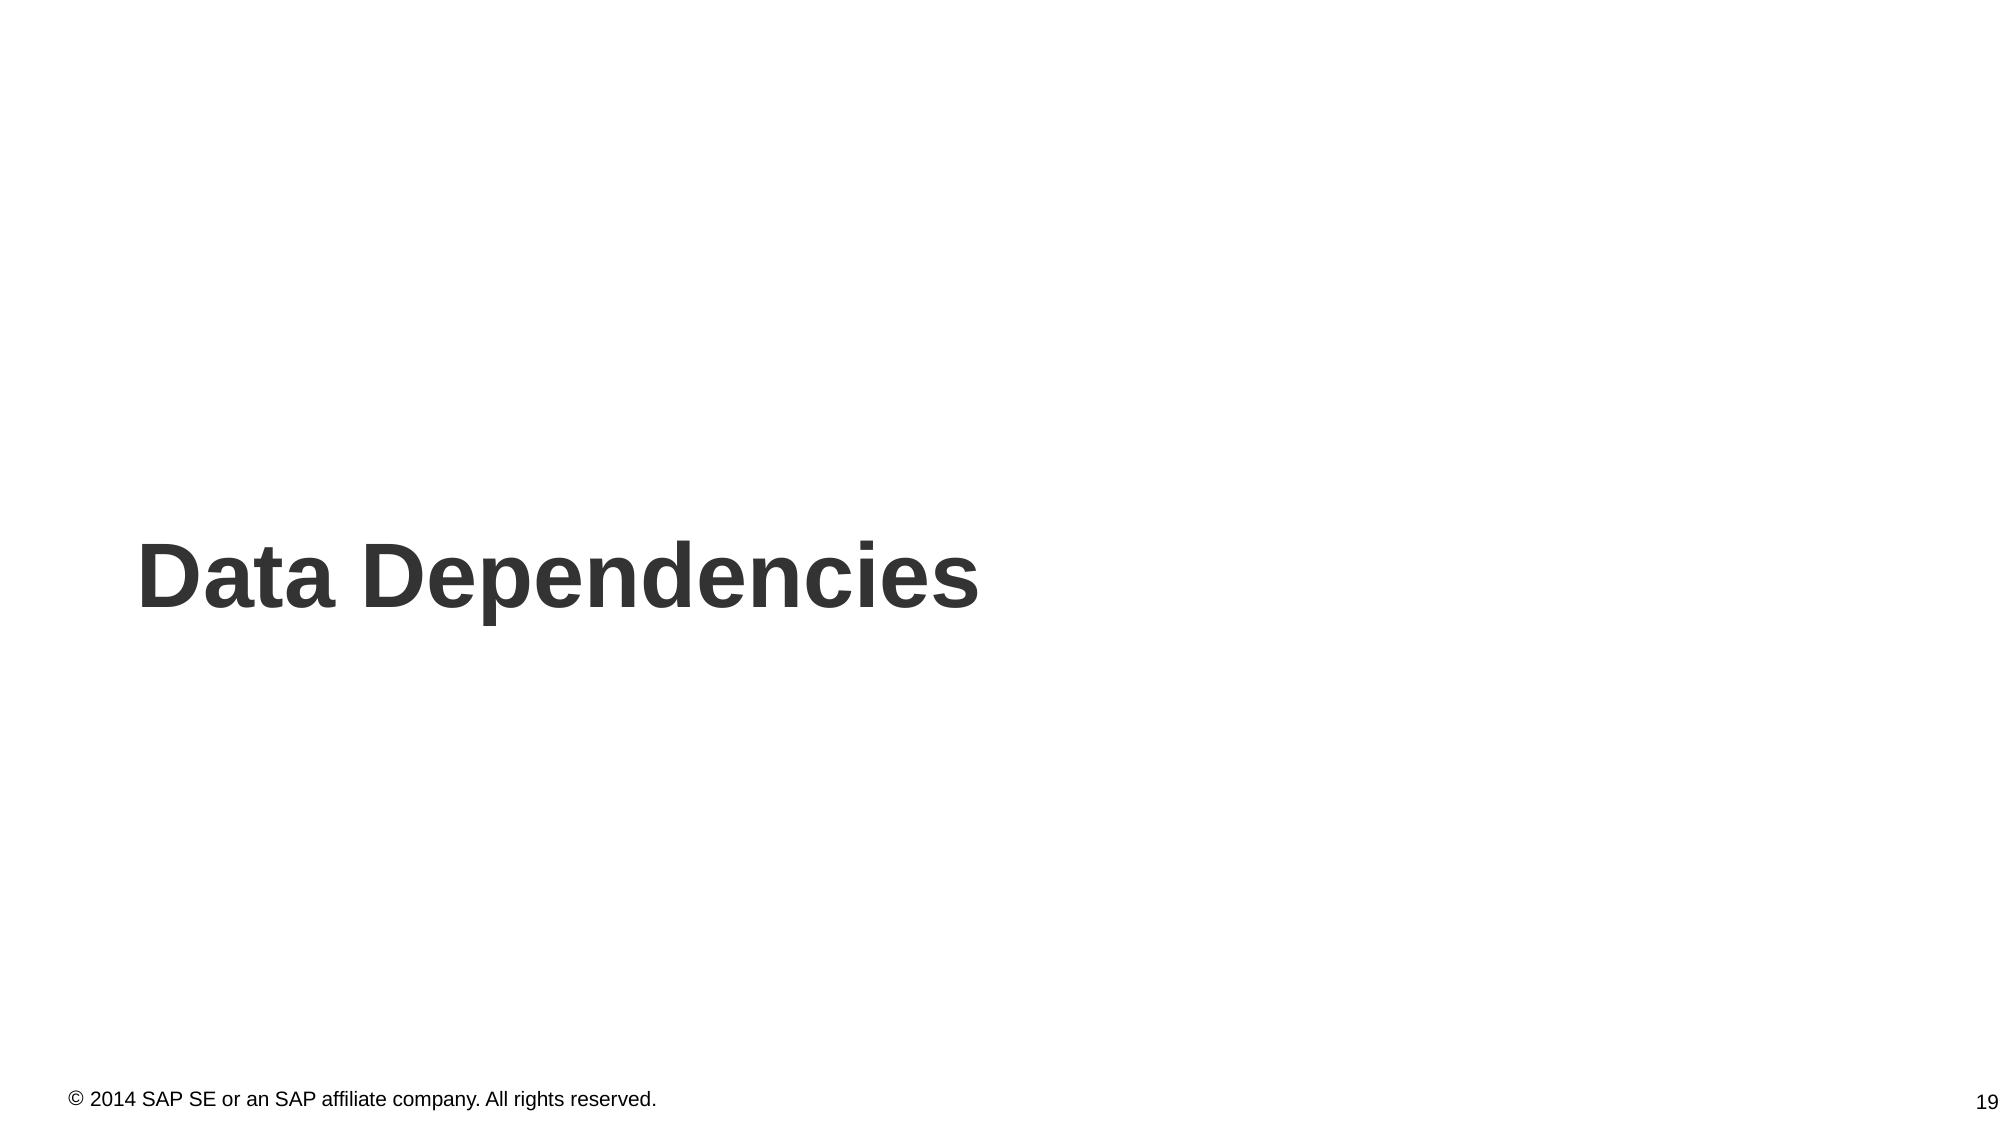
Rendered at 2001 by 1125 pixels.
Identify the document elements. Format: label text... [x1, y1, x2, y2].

text_box Data Dependencies [136, 305, 1740, 956]
